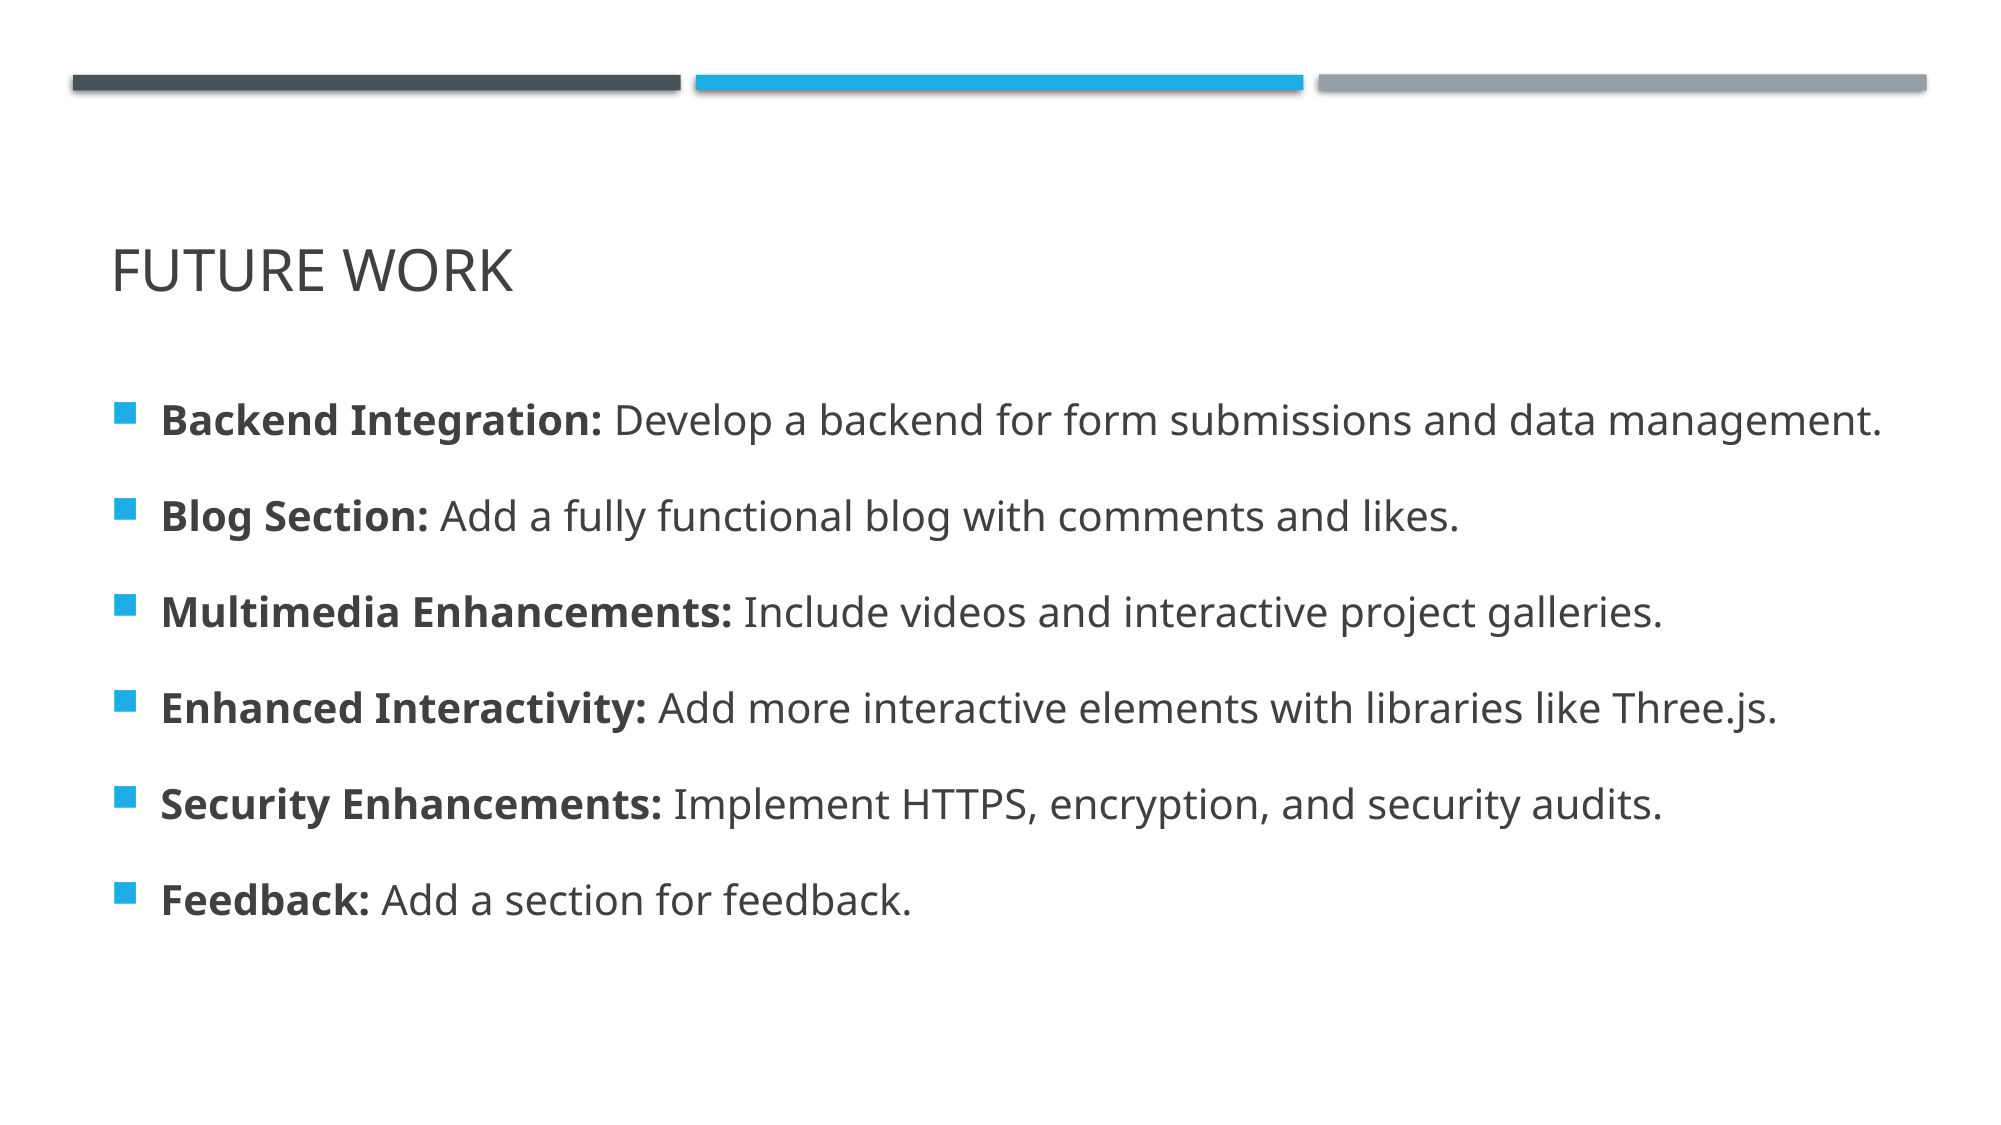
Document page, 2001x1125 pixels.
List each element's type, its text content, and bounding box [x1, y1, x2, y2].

title Future work [95, 115, 1905, 311]
list Backend Integration: Develop a backend for form submissions and data management. Blog Section: Add a fully functional blog with comments and likes. Multimedia Enhancements: Include videos and interactive project galleries. Enhanced Interactivity: Add more interactive elements with libraries like Three.js. Security Enhancements: Implement HTTPS, encryption, and security audits. Feedback: Add a section for feedback. [95, 347, 1905, 945]
